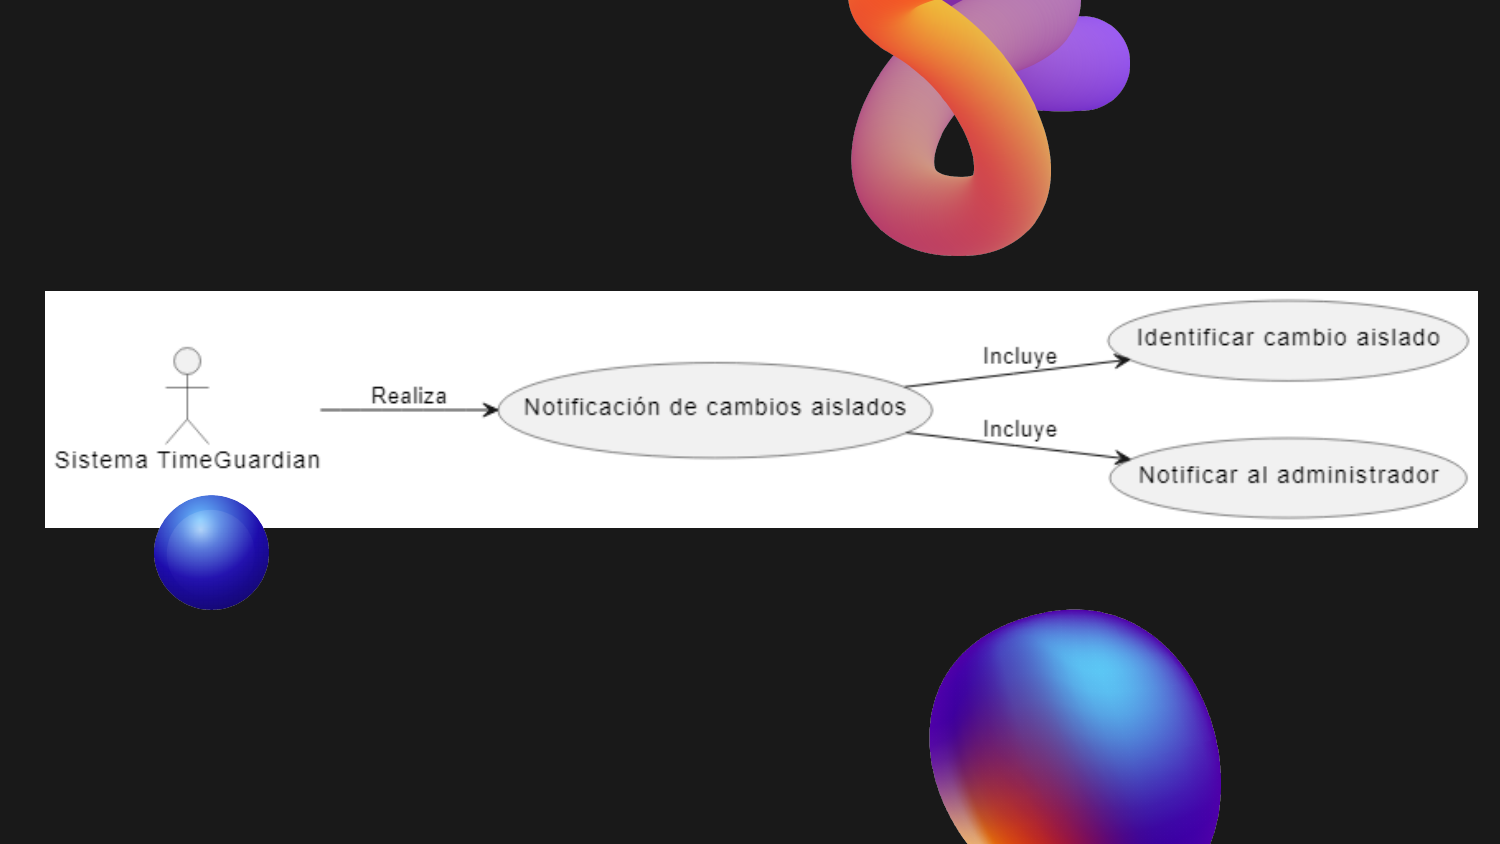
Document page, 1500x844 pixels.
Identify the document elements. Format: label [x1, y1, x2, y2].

picture [45, 291, 1479, 611]
picture [928, 609, 1221, 844]
picture [847, 0, 1130, 257]
